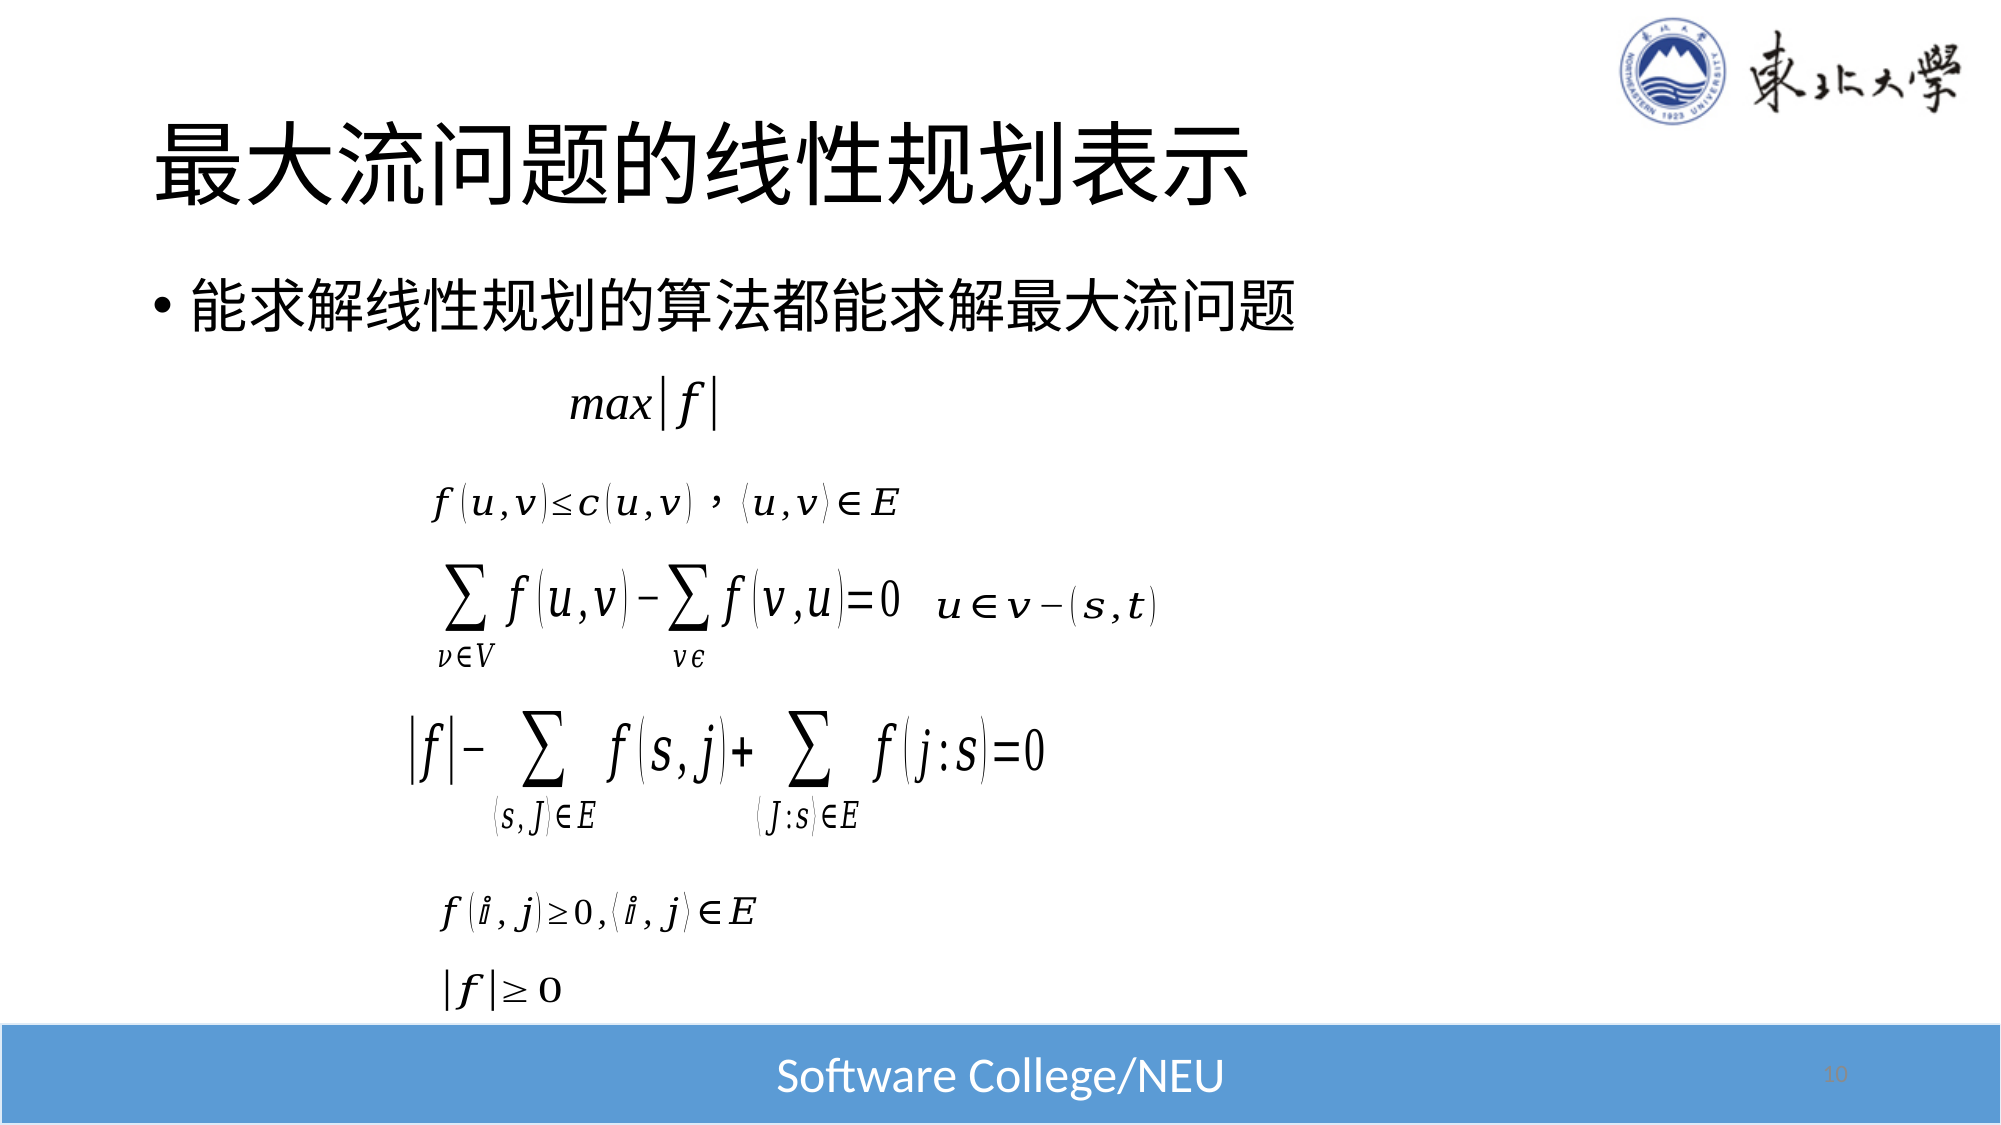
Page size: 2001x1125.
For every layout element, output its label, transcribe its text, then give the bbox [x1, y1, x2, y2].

title 最大流问题的线性规划表示 [137, 59, 1863, 269]
list 能求解线性规划的算法都能求解最大流问题 [137, 269, 1863, 983]
picture [1605, 4, 1987, 135]
